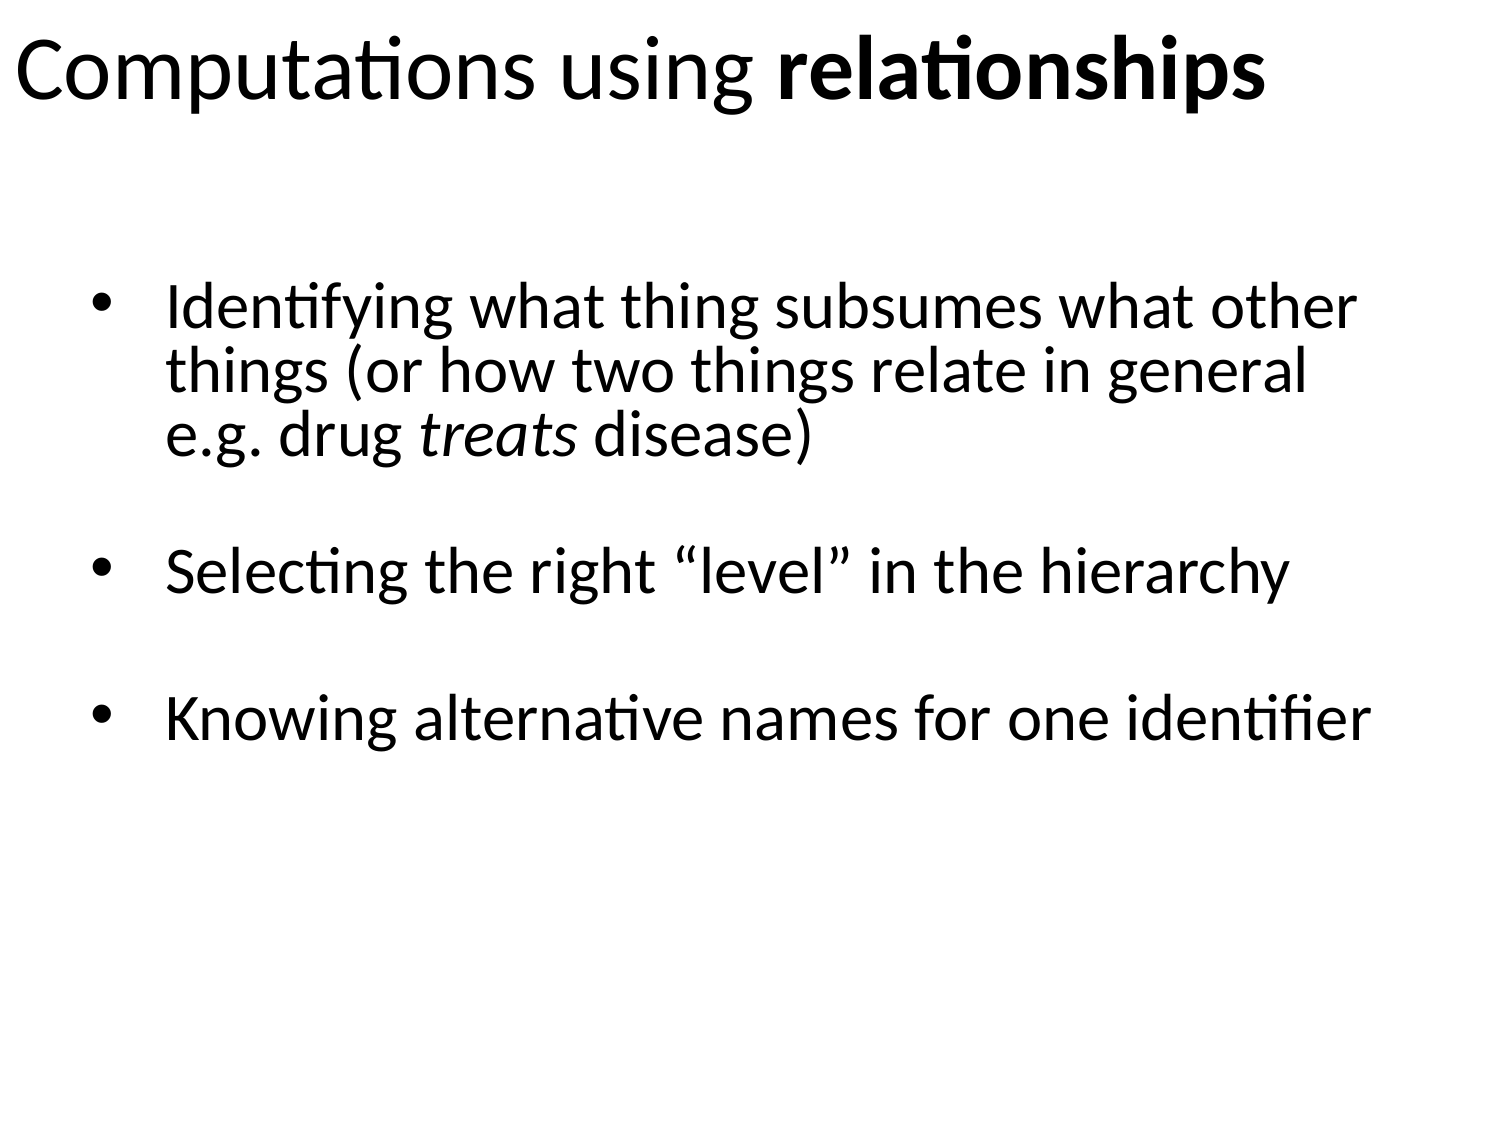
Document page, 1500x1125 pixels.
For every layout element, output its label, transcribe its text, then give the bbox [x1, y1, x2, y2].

list Identifying what thing subsumes what other things (or how two things relate in general e.g. drug treats disease) Selecting the right “level” in the hierarchy Knowing alternative names for one identifier [75, 262, 1425, 1005]
text_box Computations using relationships [0, 0, 1425, 188]
